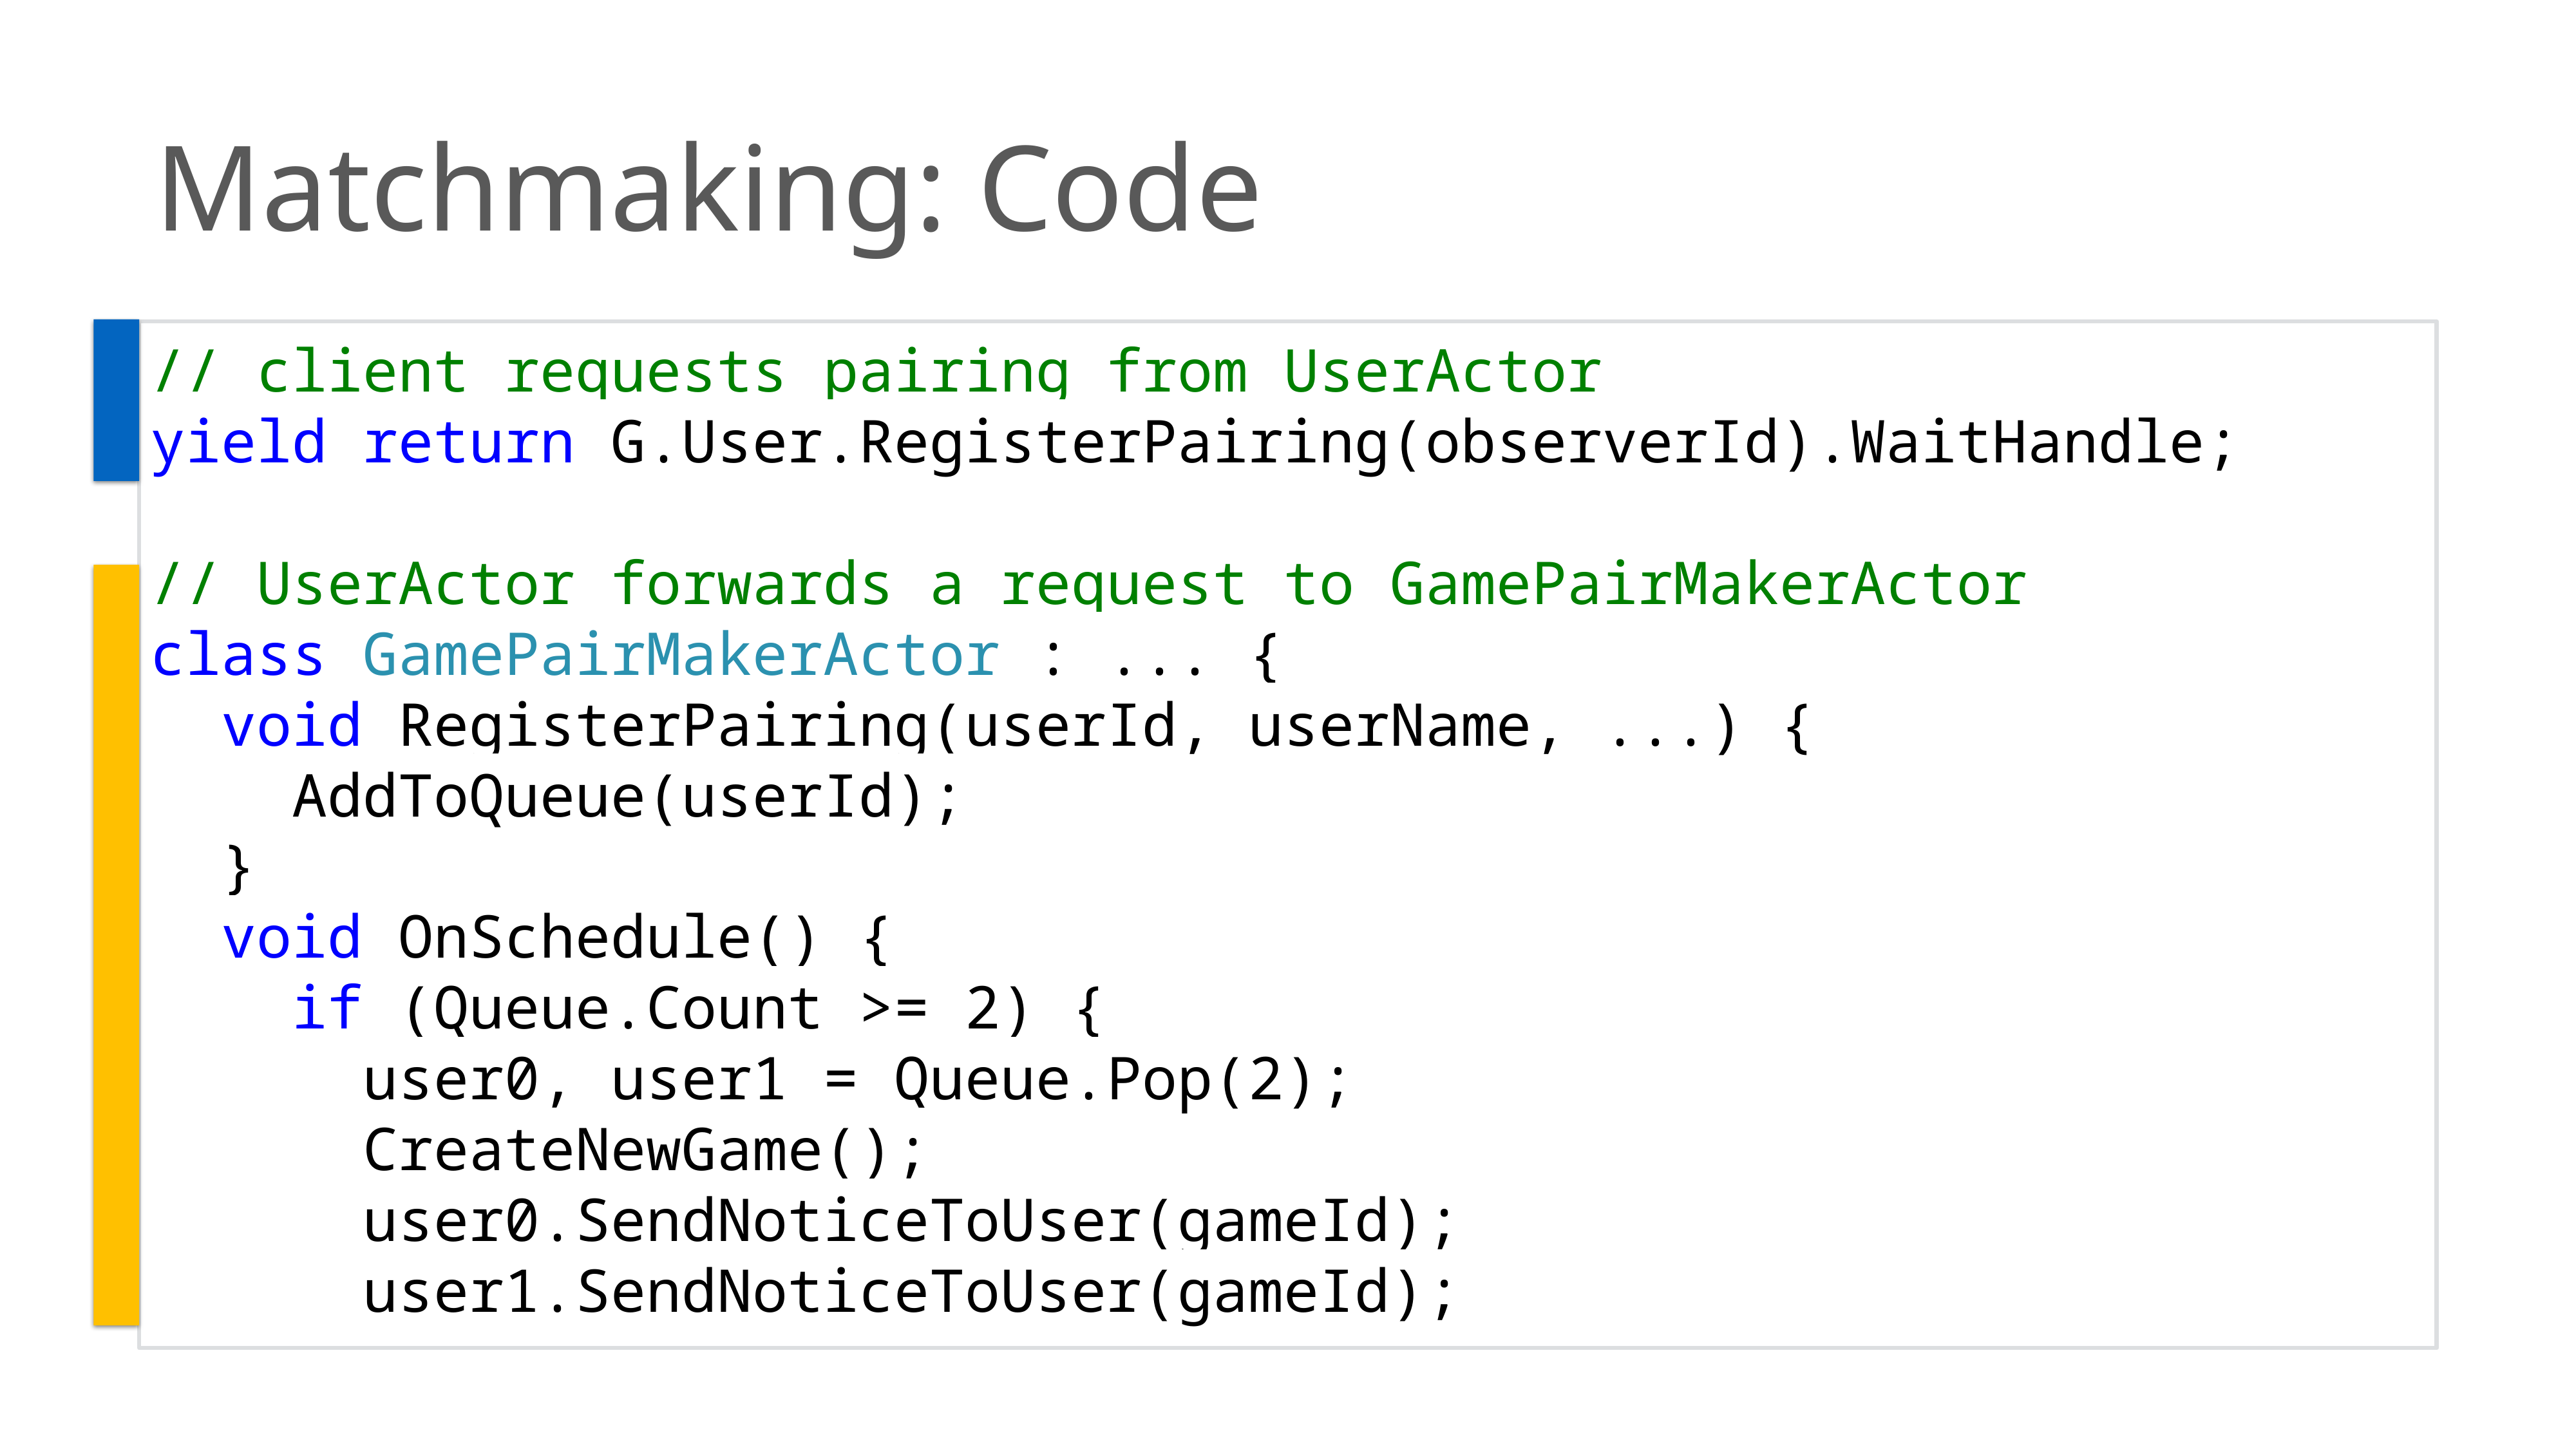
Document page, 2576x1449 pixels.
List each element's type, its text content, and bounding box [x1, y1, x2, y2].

text_box // client requests pairing from UserActor yield return G.User.RegisterPairing(observerId).WaitHandle; // UserActor forwards a request to GamePairMakerActor class GamePairMakerActor : ... { void RegisterPairing(userId, userName, ...) { AddToQueue(userId); } void OnSchedule() { if (Queue.Count >= 2) { user0, user1 = Queue.Pop(2); CreateNewGame(); user0.SendNoticeToUser(gameId); user1.SendNoticeToUser(gameId); [139, 321, 2437, 1349]
text_box [93, 319, 140, 481]
text_box [93, 564, 140, 1326]
text_box Matchmaking: Code [145, 108, 1273, 260]
